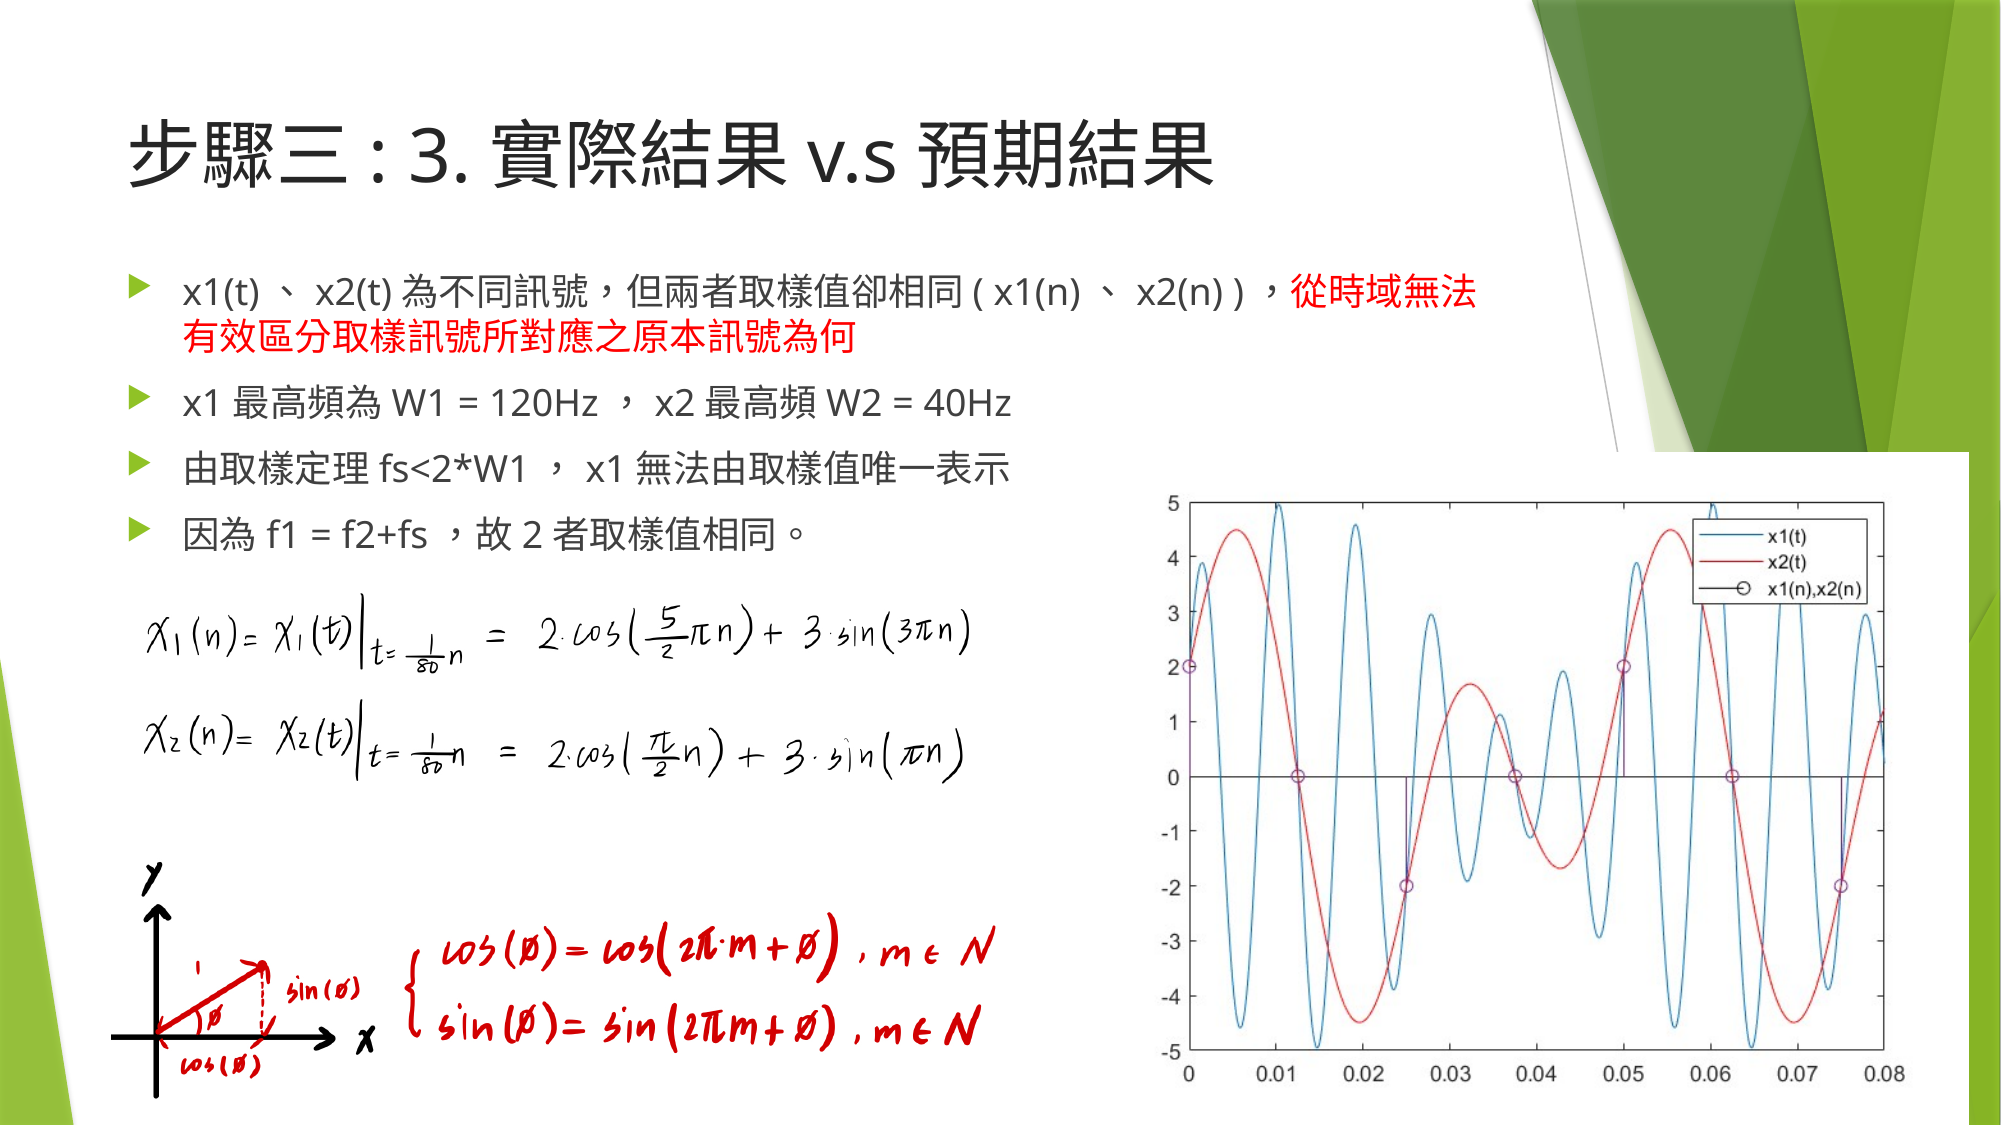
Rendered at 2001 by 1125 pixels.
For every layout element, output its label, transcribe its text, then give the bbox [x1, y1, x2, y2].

picture [110, 578, 1007, 1125]
picture [1073, 452, 1970, 1125]
list x1(t)、x2(t)為不同訊號，但兩者取樣值卻相同( x1(n)、x2(n) )，從時域無法有效區分取樣訊號所對應之原本訊號為何 x1最高頻為W1 = 120Hz，x2最高頻W2 = 40Hz 由取樣定理fs<2*W1，x1無法由取樣值唯一表示 因為f1 = f2+fs，故2者取樣值相同。 [111, 260, 1522, 898]
title 步驟三: 3.實際結果v.s預期結果 [111, 99, 1522, 260]
